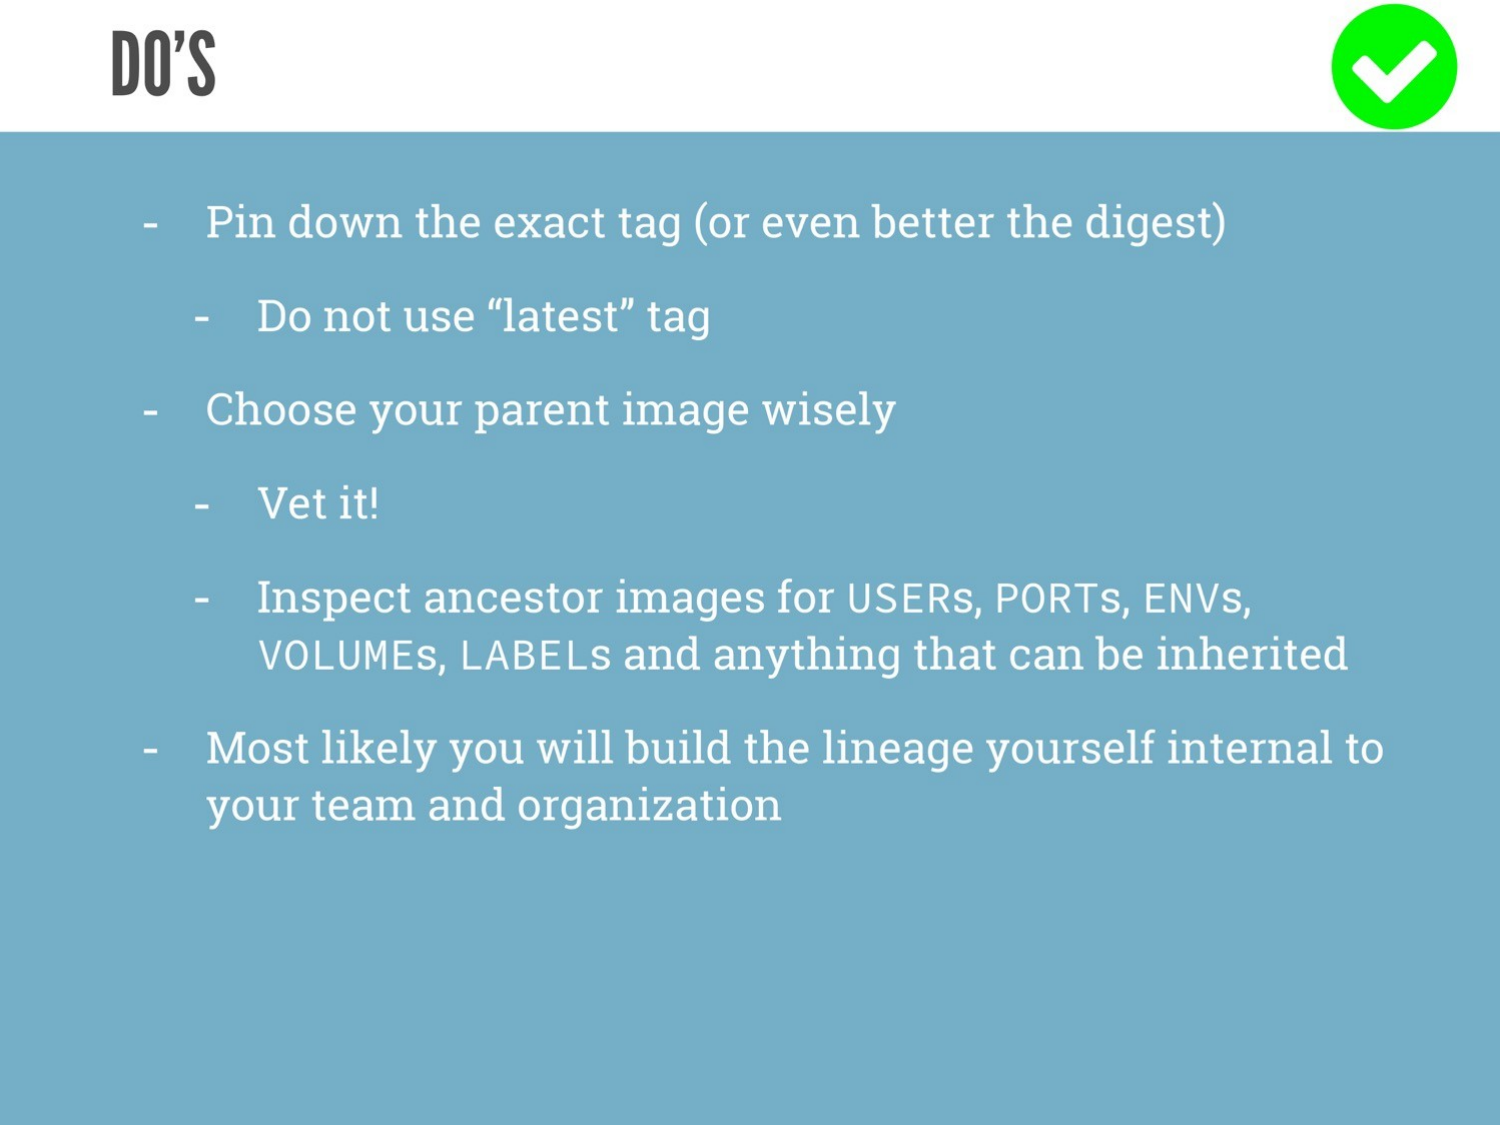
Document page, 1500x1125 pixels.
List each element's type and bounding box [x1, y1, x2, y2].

text_box [0, 0, 1500, 1125]
